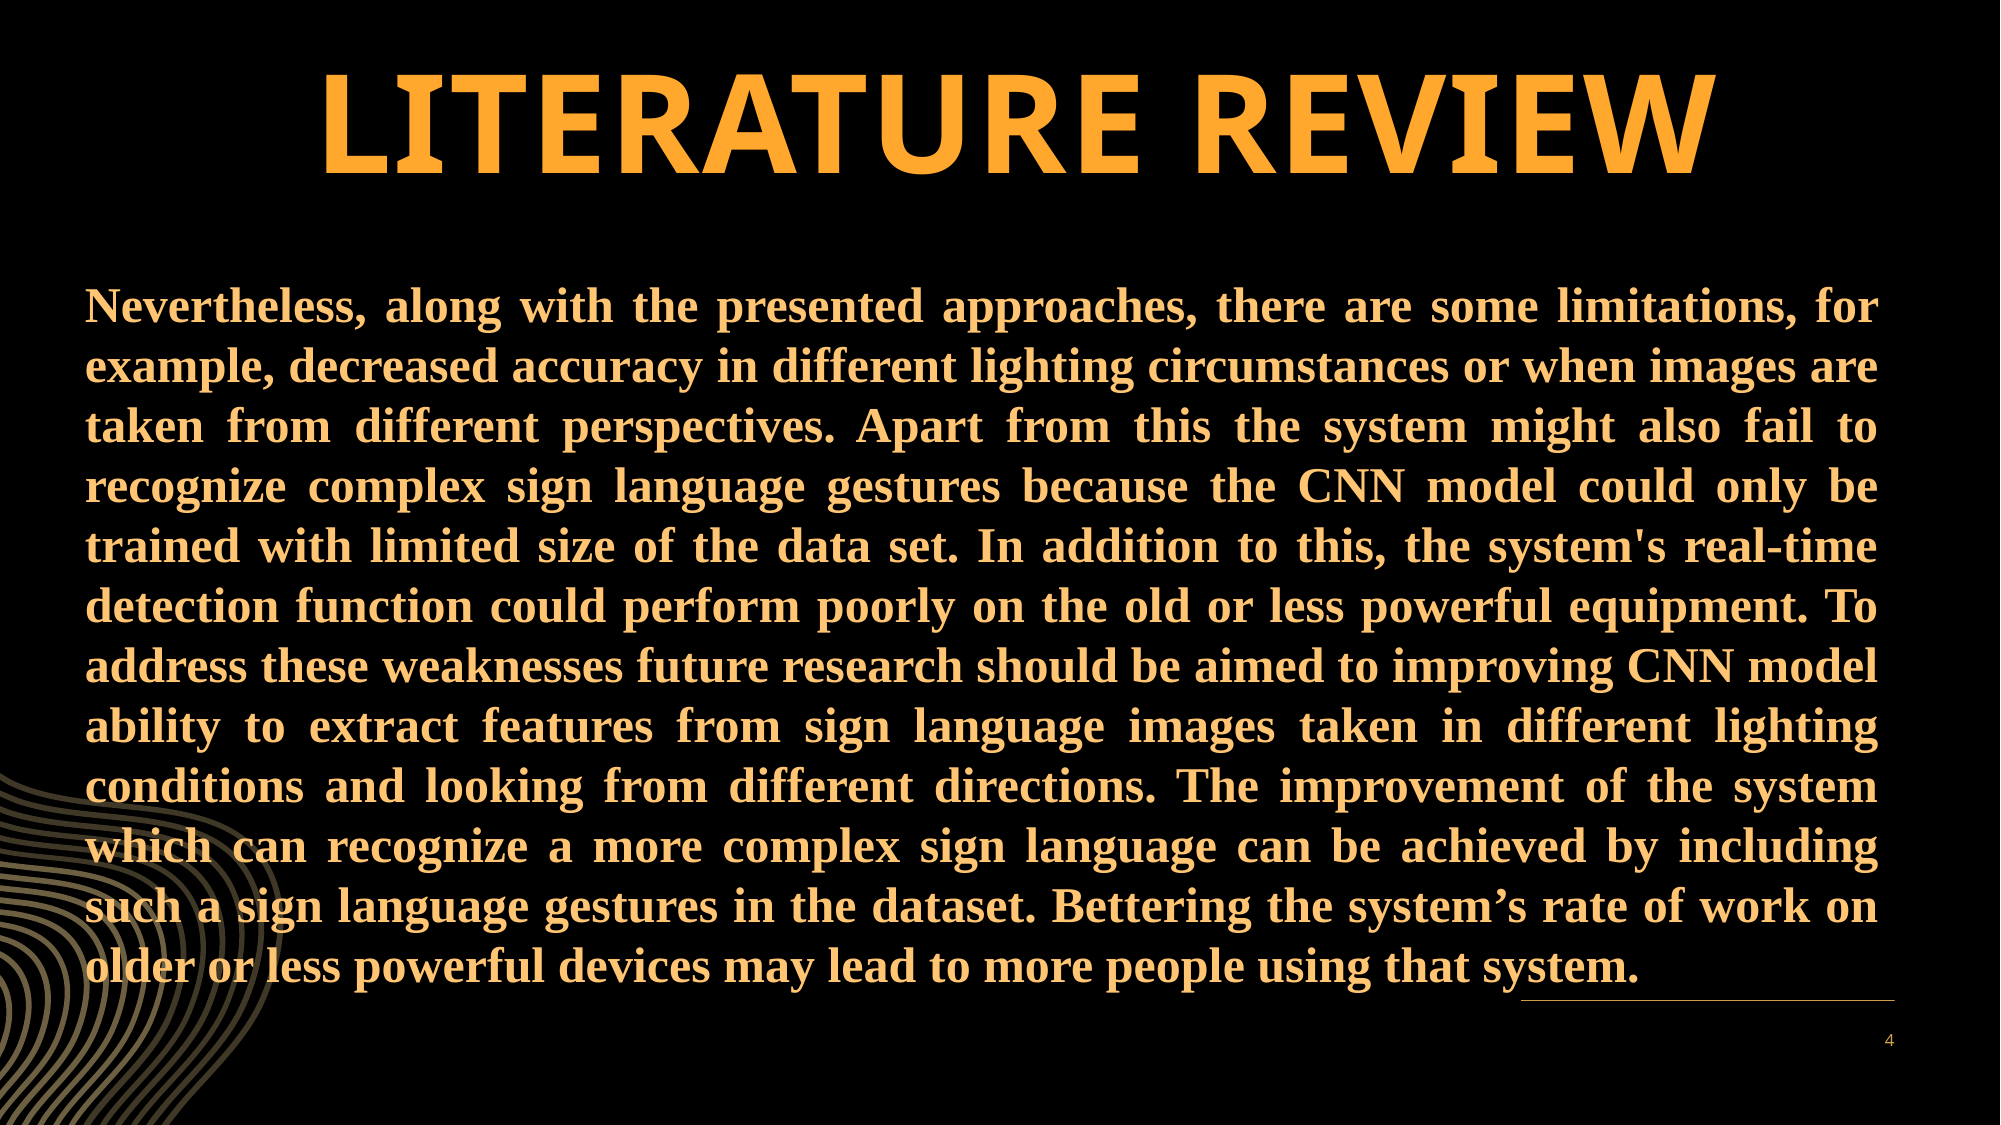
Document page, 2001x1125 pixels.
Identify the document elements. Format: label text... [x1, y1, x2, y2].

text_box Nevertheless, along with the presented approaches, there are some limitations, for example, decreased accuracy in different lighting circumstances or when images are taken from different perspectives. Apart from this the system might also fail to recognize complex sign language gestures because the CNN model could only be trained with limited size of the data set. In addition to this, the system's real-time detection function could perform poorly on the old or less powerful equipment. To address these weaknesses future research should be aimed to improving CNN model ability to extract features from sign language images taken in different lighting conditions and looking from different directions. The improvement of the system which can recognize a more complex sign language can be achieved by including such a sign language gestures in the dataset. Bettering the system’s rate of work on older or less powerful devices may lead to more people using that system. [70, 264, 1895, 1000]
title Literature review [221, 67, 1811, 212]
slide_number 4 [1845, 1001, 1895, 1082]
